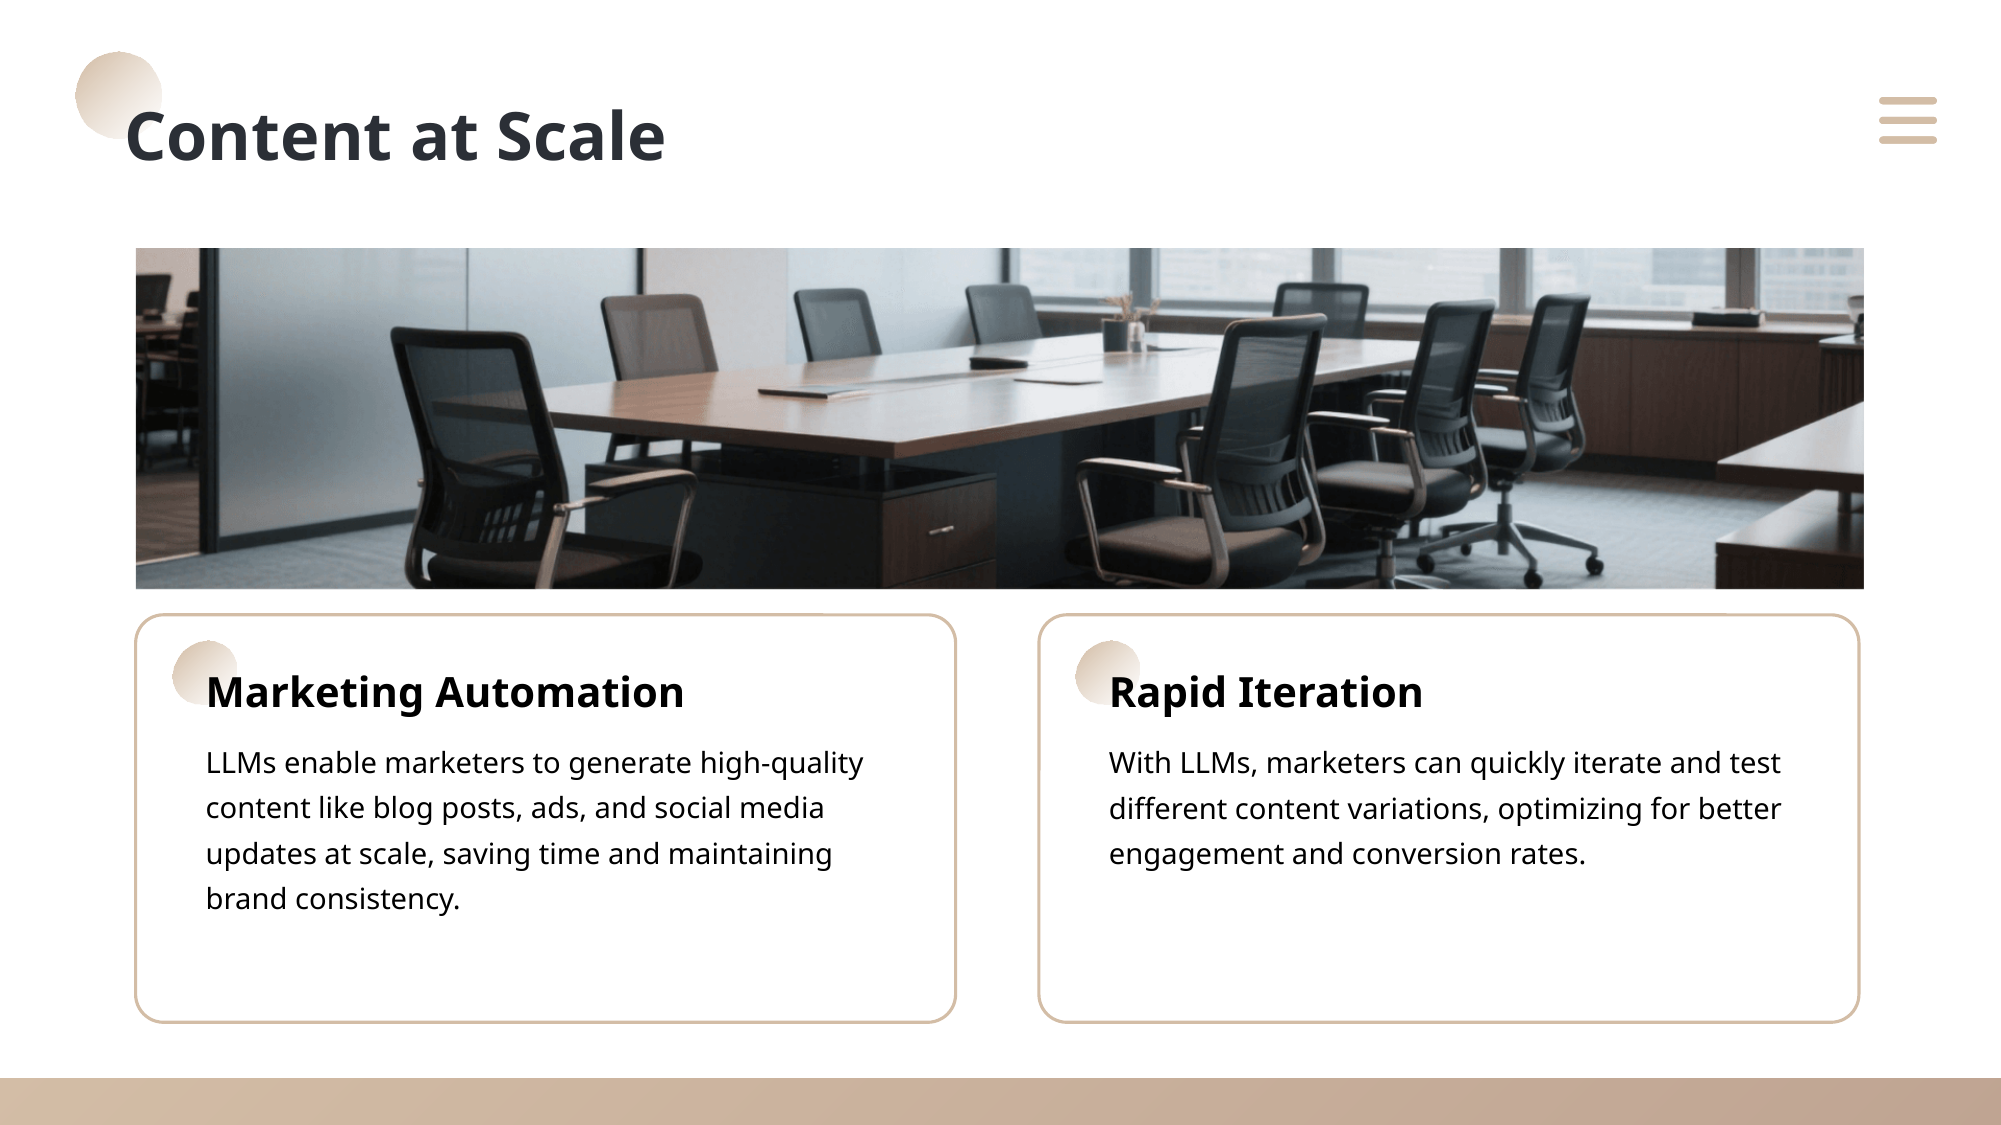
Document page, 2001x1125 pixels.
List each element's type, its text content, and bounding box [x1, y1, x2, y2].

text_box Content at Scale [109, 85, 1139, 181]
text_box [1879, 97, 1937, 105]
text_box [1879, 116, 1937, 124]
text_box [159, 627, 237, 706]
text_box LLMs enable marketers to generate high-quality content like blog posts, ads, and social media updates at scale, saving time and maintaining brand consistency. [190, 726, 910, 924]
text_box [0, 1078, 2000, 1125]
text_box Marketing Automation [190, 658, 910, 724]
text_box [1062, 627, 1141, 706]
text_box Rapid Iteration [1093, 658, 1813, 724]
text_box [1038, 614, 1859, 1023]
text_box With LLMs, marketers can quickly iterate and test different content variations, optimizing for better engagement and conversion rates. [1093, 726, 1813, 878]
text_box [135, 614, 956, 1023]
text_box [1879, 136, 1937, 144]
text_box [57, 33, 170, 147]
picture [135, 248, 1865, 590]
